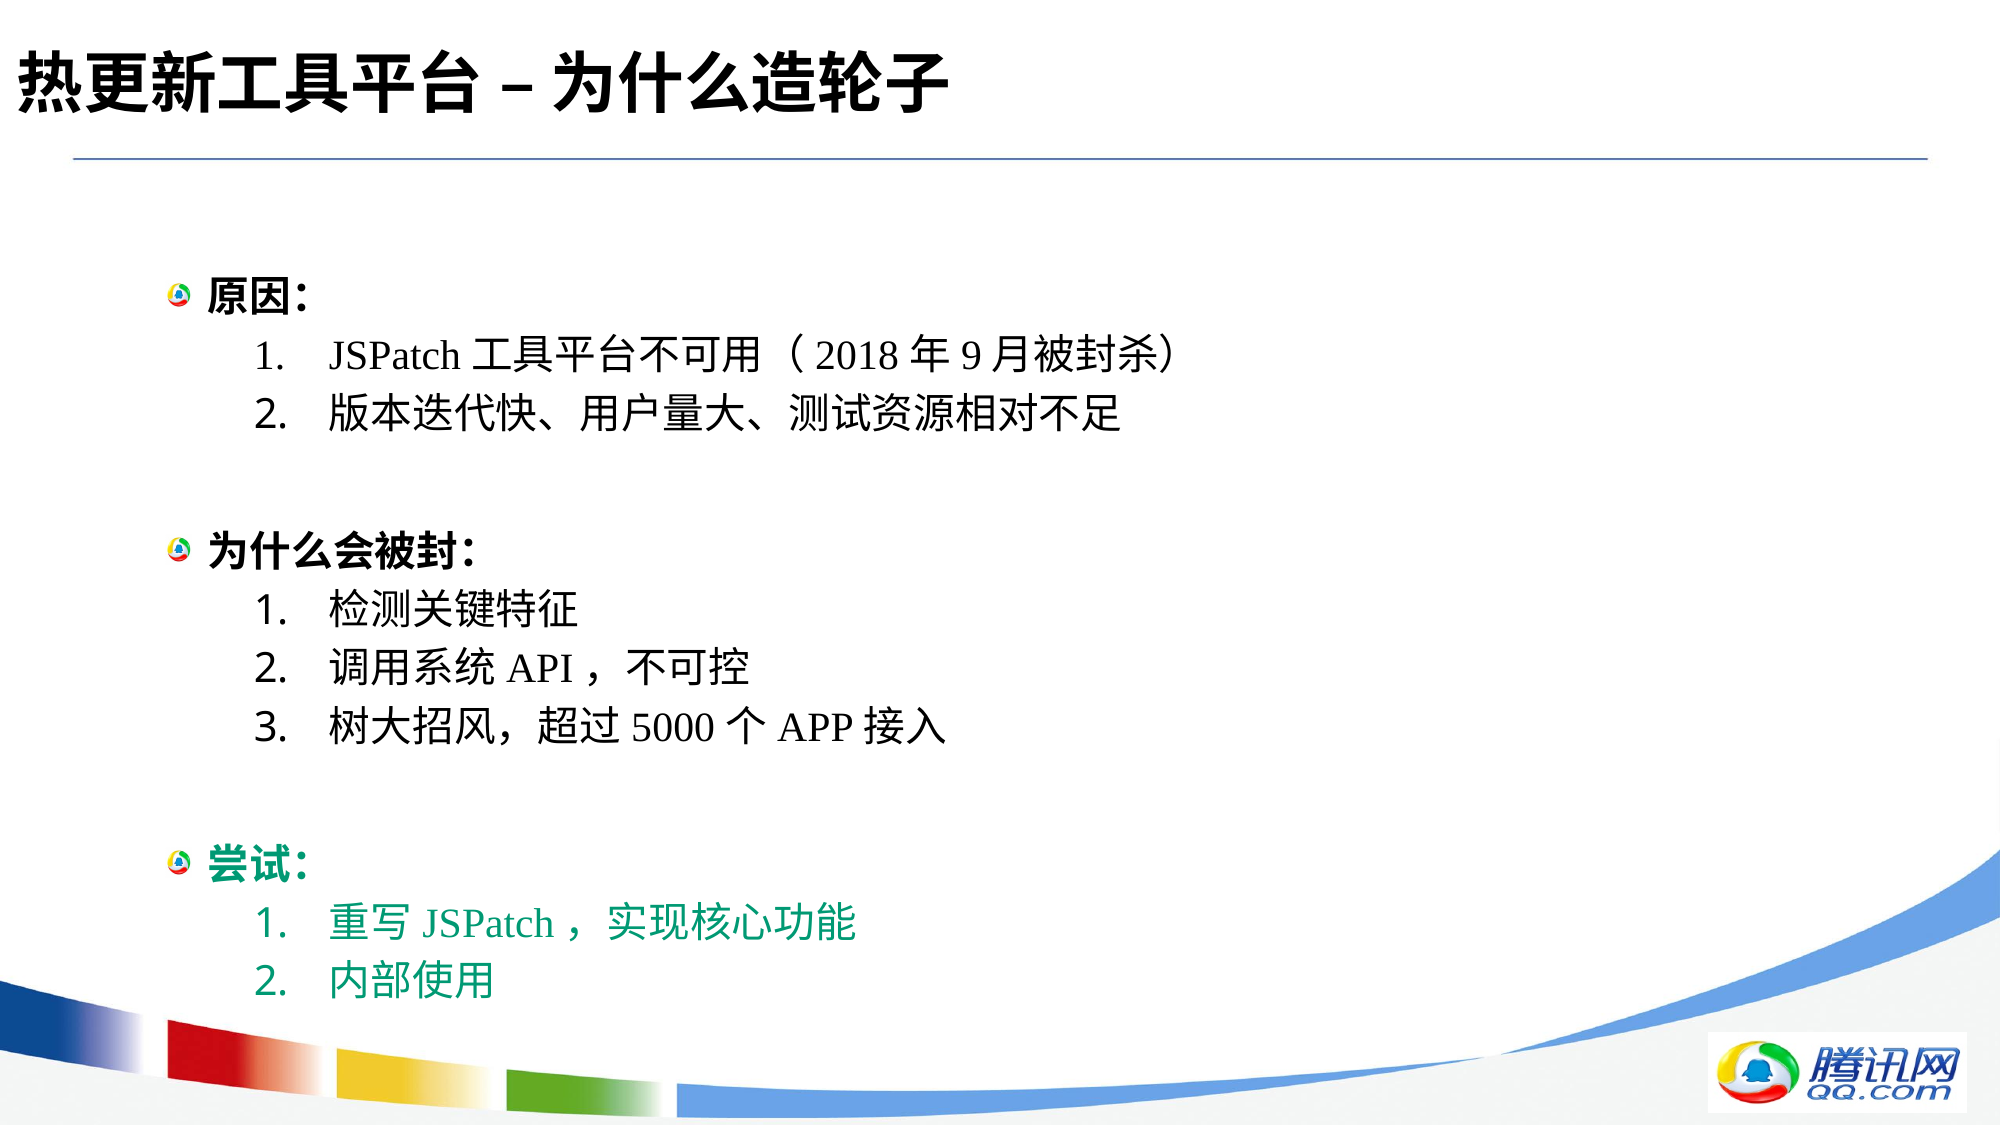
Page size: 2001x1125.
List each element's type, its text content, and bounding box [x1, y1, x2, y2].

list 原因： JSPatch工具平台不可用（2018年9月被封杀） 版本迭代快、用户量大、测试资源相对不足 为什么会被封： 检测关键特征 调用系统API，不可控 树大招风，超过5000个APP接入 尝试： 重写JSPatch，实现核心功能 内部使用 [150, 262, 1800, 986]
picture [0, 0, 2000, 1125]
title 热更新工具平台 – 为什么造轮子 [1, 12, 1317, 150]
